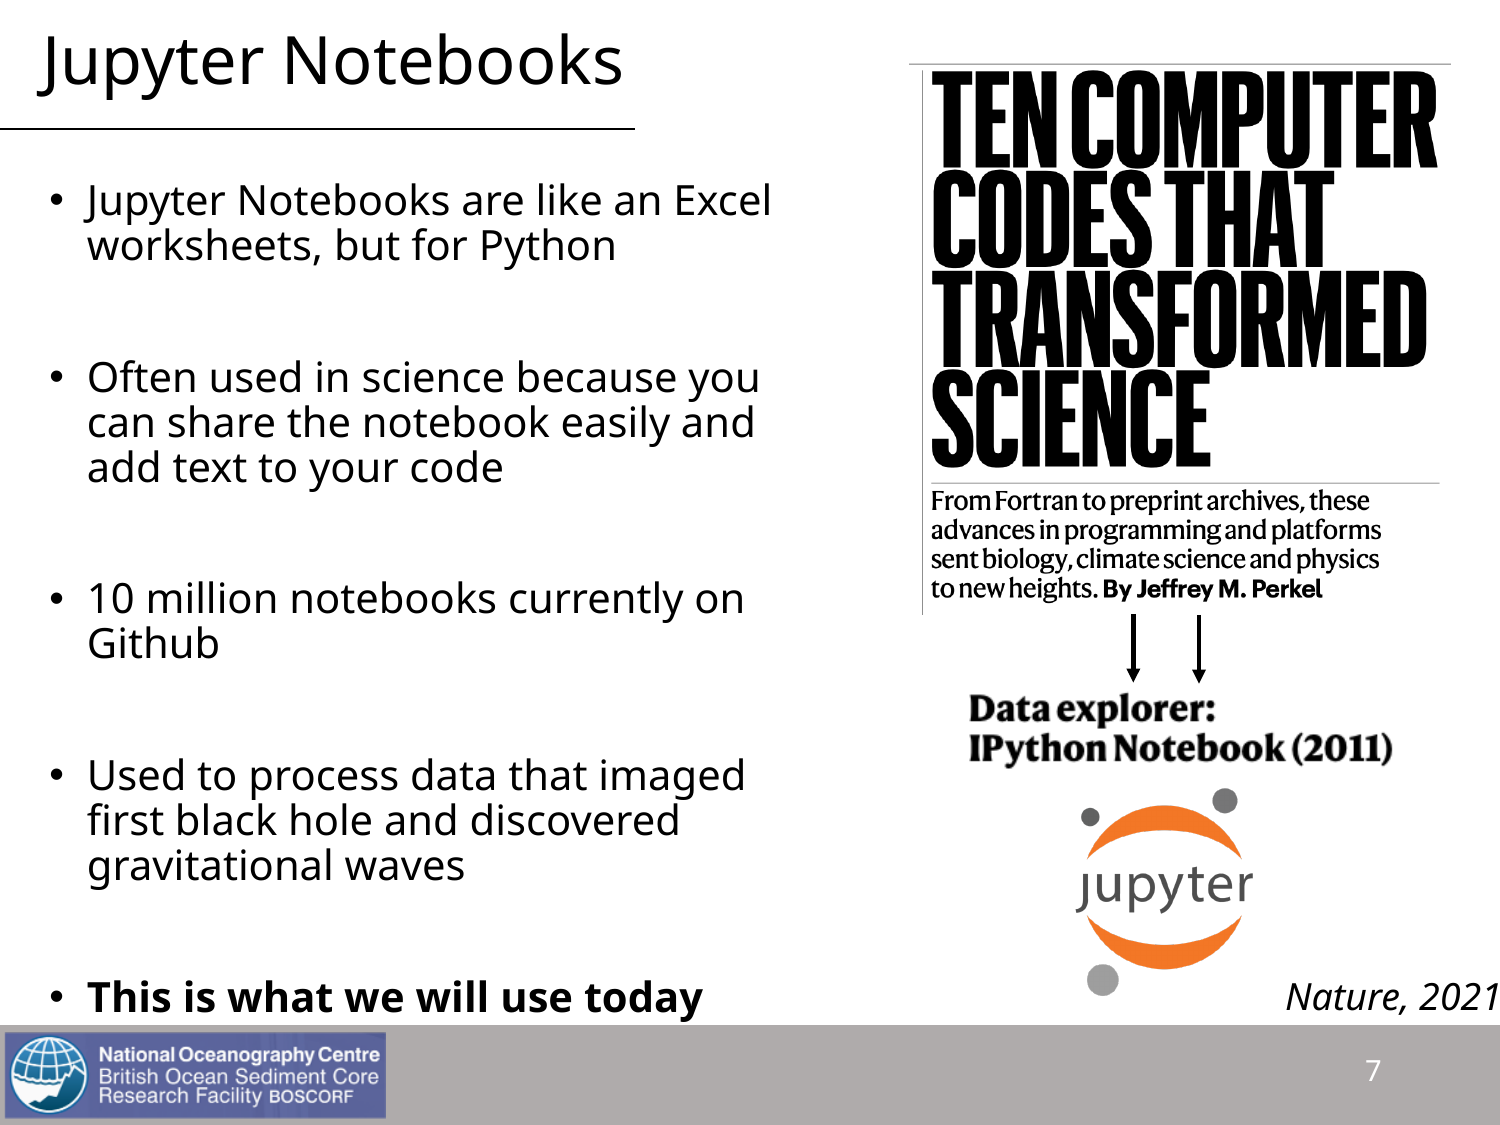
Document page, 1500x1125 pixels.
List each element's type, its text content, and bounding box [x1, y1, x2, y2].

list Jupyter Notebooks are like an Excel worksheets, but for Python Often used in science because you can share the notebook easily and add text to your code 10 million notebooks currently on Github Used to process data that imaged first black hole and discovered gravitational waves This is what we will use today [34, 171, 818, 974]
text_box [0, 1026, 1500, 1125]
picture [4, 1031, 386, 1119]
picture [1073, 785, 1256, 997]
title Jupyter Notebooks [27, 0, 885, 172]
picture [946, 683, 1404, 782]
slide_number 7 [1059, 1042, 1397, 1103]
picture [909, 48, 1451, 615]
text_box Nature, 2021 [1270, 965, 1500, 1026]
